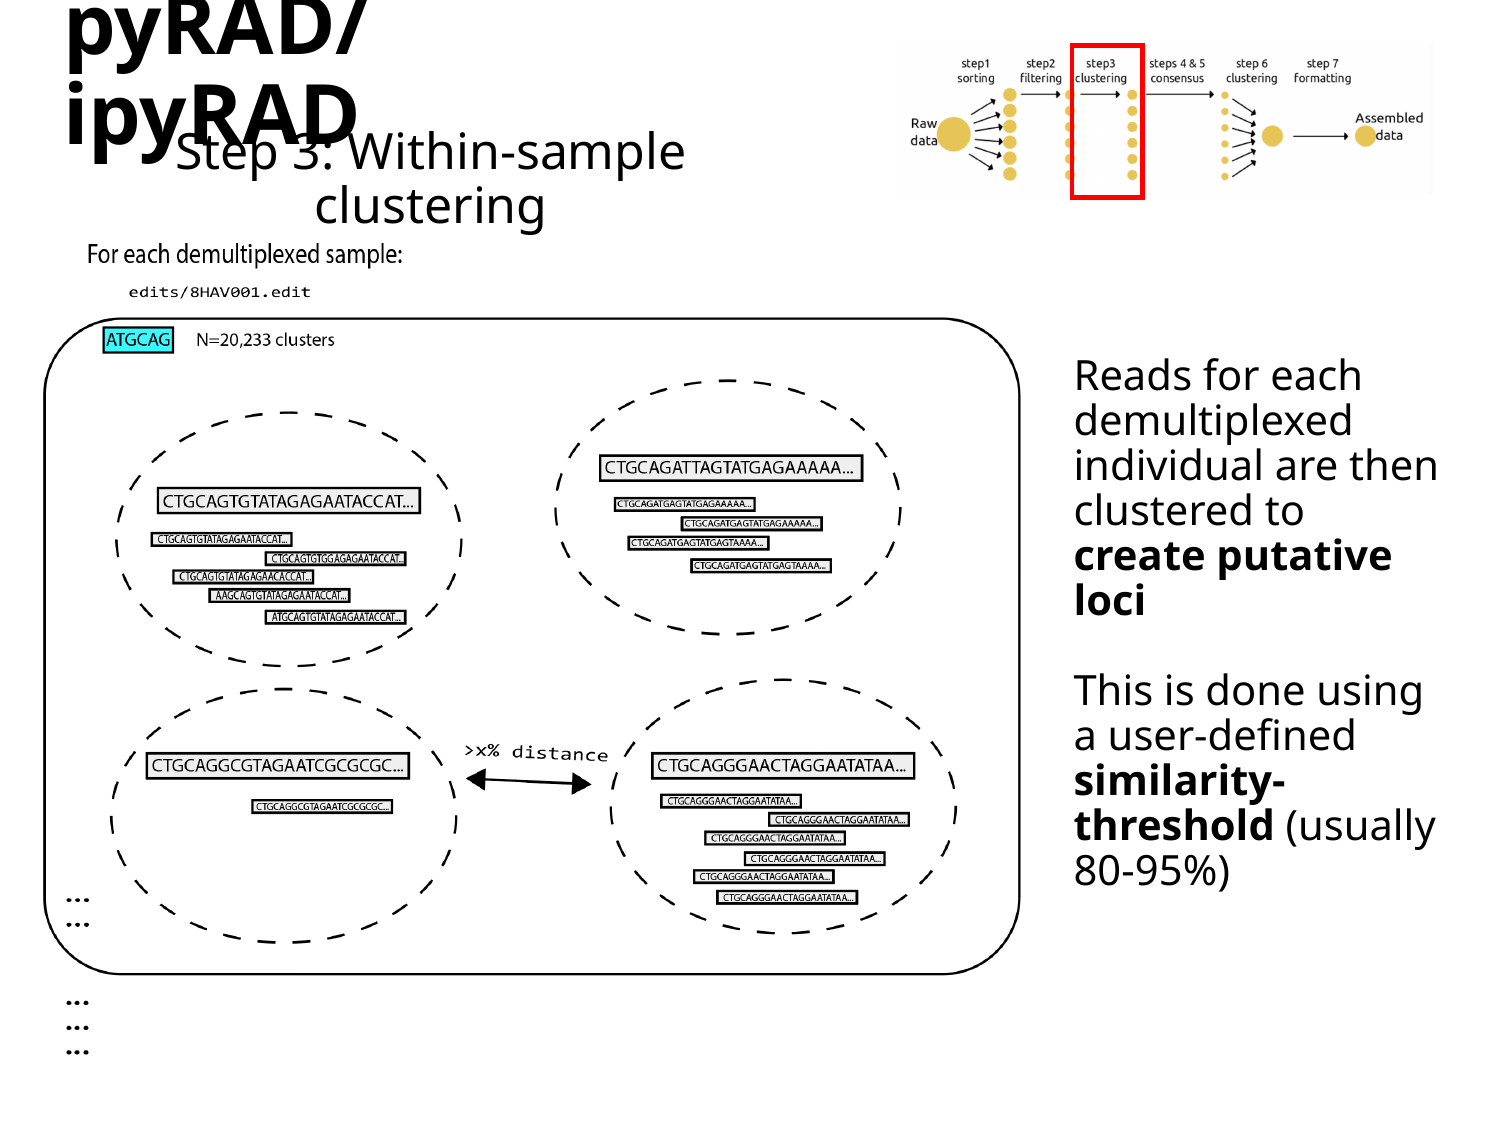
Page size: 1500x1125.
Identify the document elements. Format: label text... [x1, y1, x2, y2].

picture [897, 42, 1433, 194]
text_box [1071, 194, 1144, 198]
text_box pyRAD/ipyRAD [48, 14, 649, 131]
text_box Reads for each demultiplexed individual are then clustered to create putative loci This is done using a user-defined similarity-threshold (usually 80-95%) [1058, 362, 1463, 887]
picture [26, 226, 1041, 1081]
text_box Step 3: Within-sample clustering [71, 130, 791, 226]
